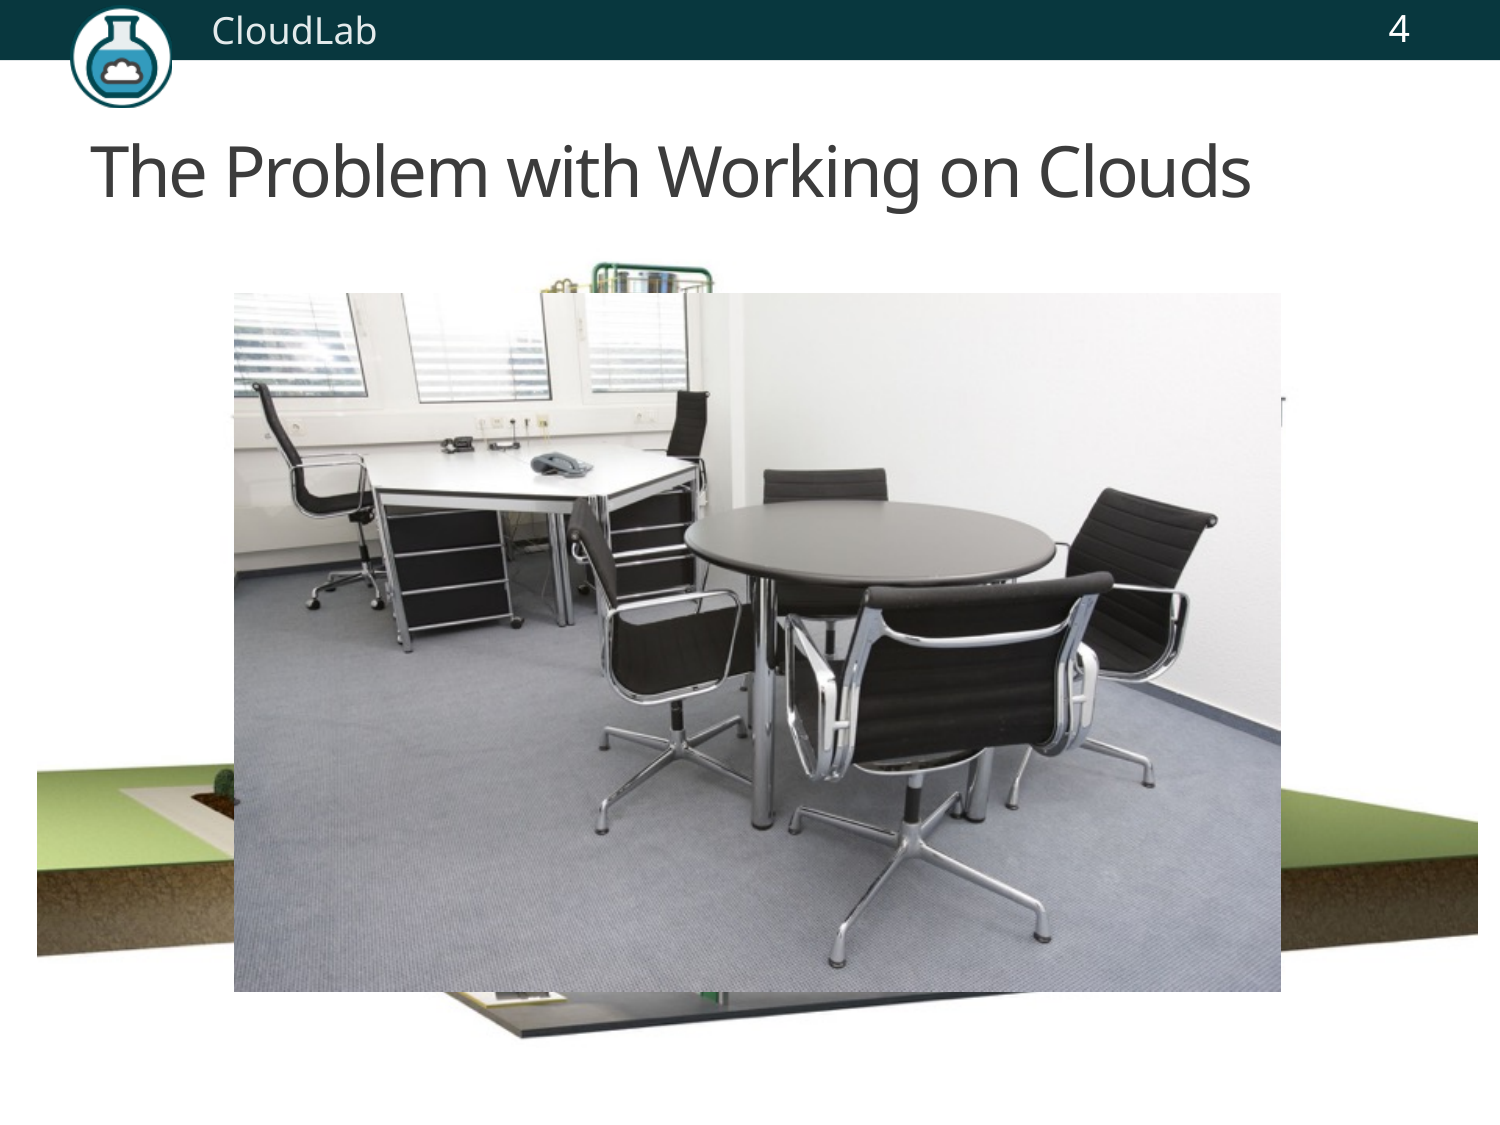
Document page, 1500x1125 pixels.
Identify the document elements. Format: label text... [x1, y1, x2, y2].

picture [37, 237, 1478, 1049]
slide_number 4 [1340, 0, 1425, 61]
title The Problem with Working on Clouds [75, 87, 1425, 234]
